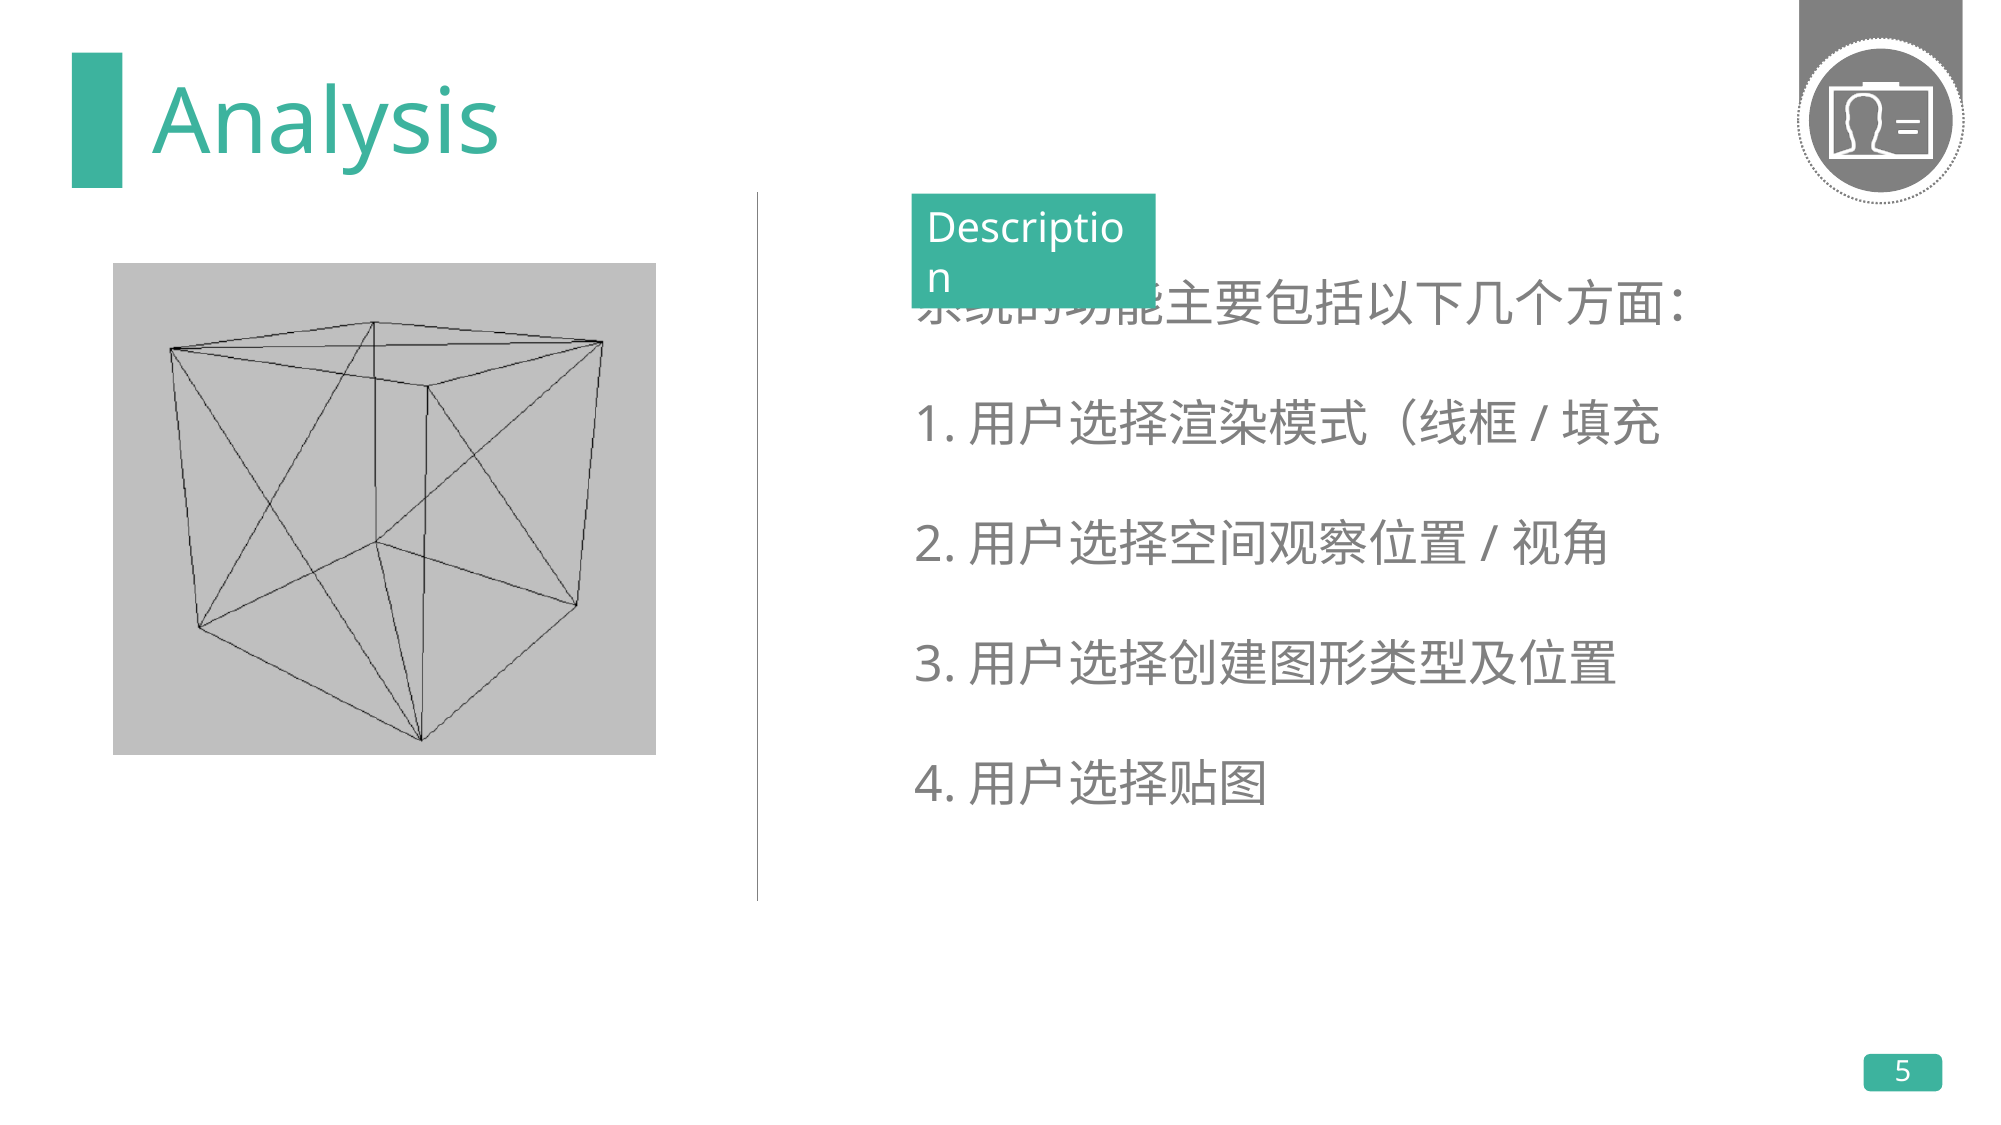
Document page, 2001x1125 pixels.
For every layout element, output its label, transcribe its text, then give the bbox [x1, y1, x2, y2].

slide_number 5 [1677, 1042, 2000, 1103]
picture [113, 263, 656, 755]
text_box 系统的功能主要包括以下几个方面： 1.用户选择渲染模式（线框/填充 2.用户选择空间观察位置/视角 3.用户选择创建图形类型及位置 4.用户选择贴图 [900, 263, 1863, 819]
title Analysis [137, 59, 1798, 188]
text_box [1798, 0, 1964, 204]
text_box Description [911, 193, 1156, 309]
